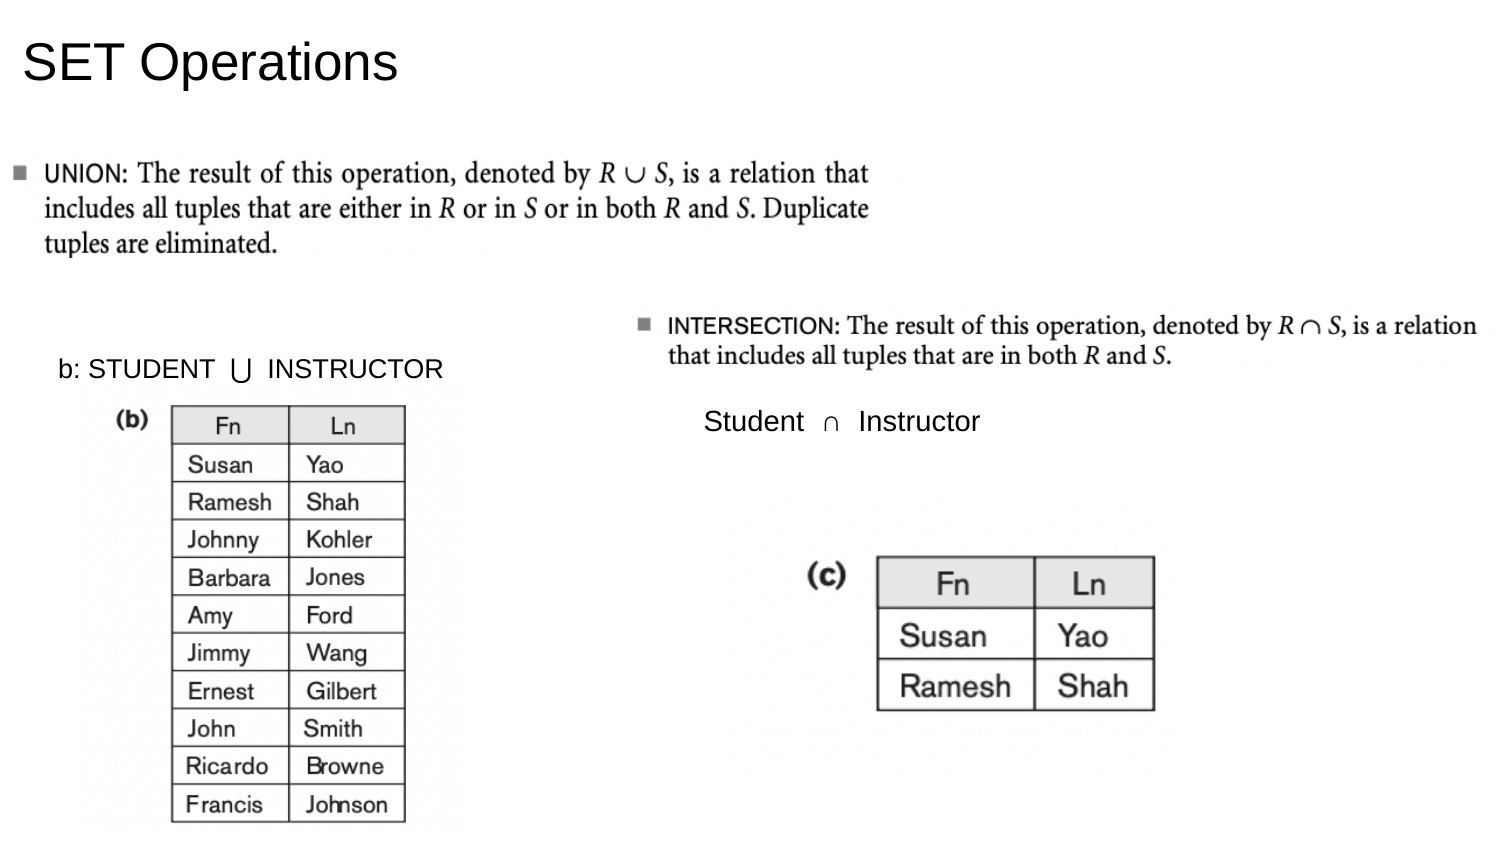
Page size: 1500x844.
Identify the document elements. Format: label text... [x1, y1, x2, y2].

picture [725, 490, 1180, 779]
picture [617, 304, 1500, 375]
text_box Student ∩ Instructor [688, 387, 1249, 453]
title SET Operations [7, 12, 1406, 107]
picture [77, 383, 470, 836]
text_box b: STUDENT ⋃ INSTRUCTOR [43, 336, 462, 399]
picture [0, 144, 910, 258]
